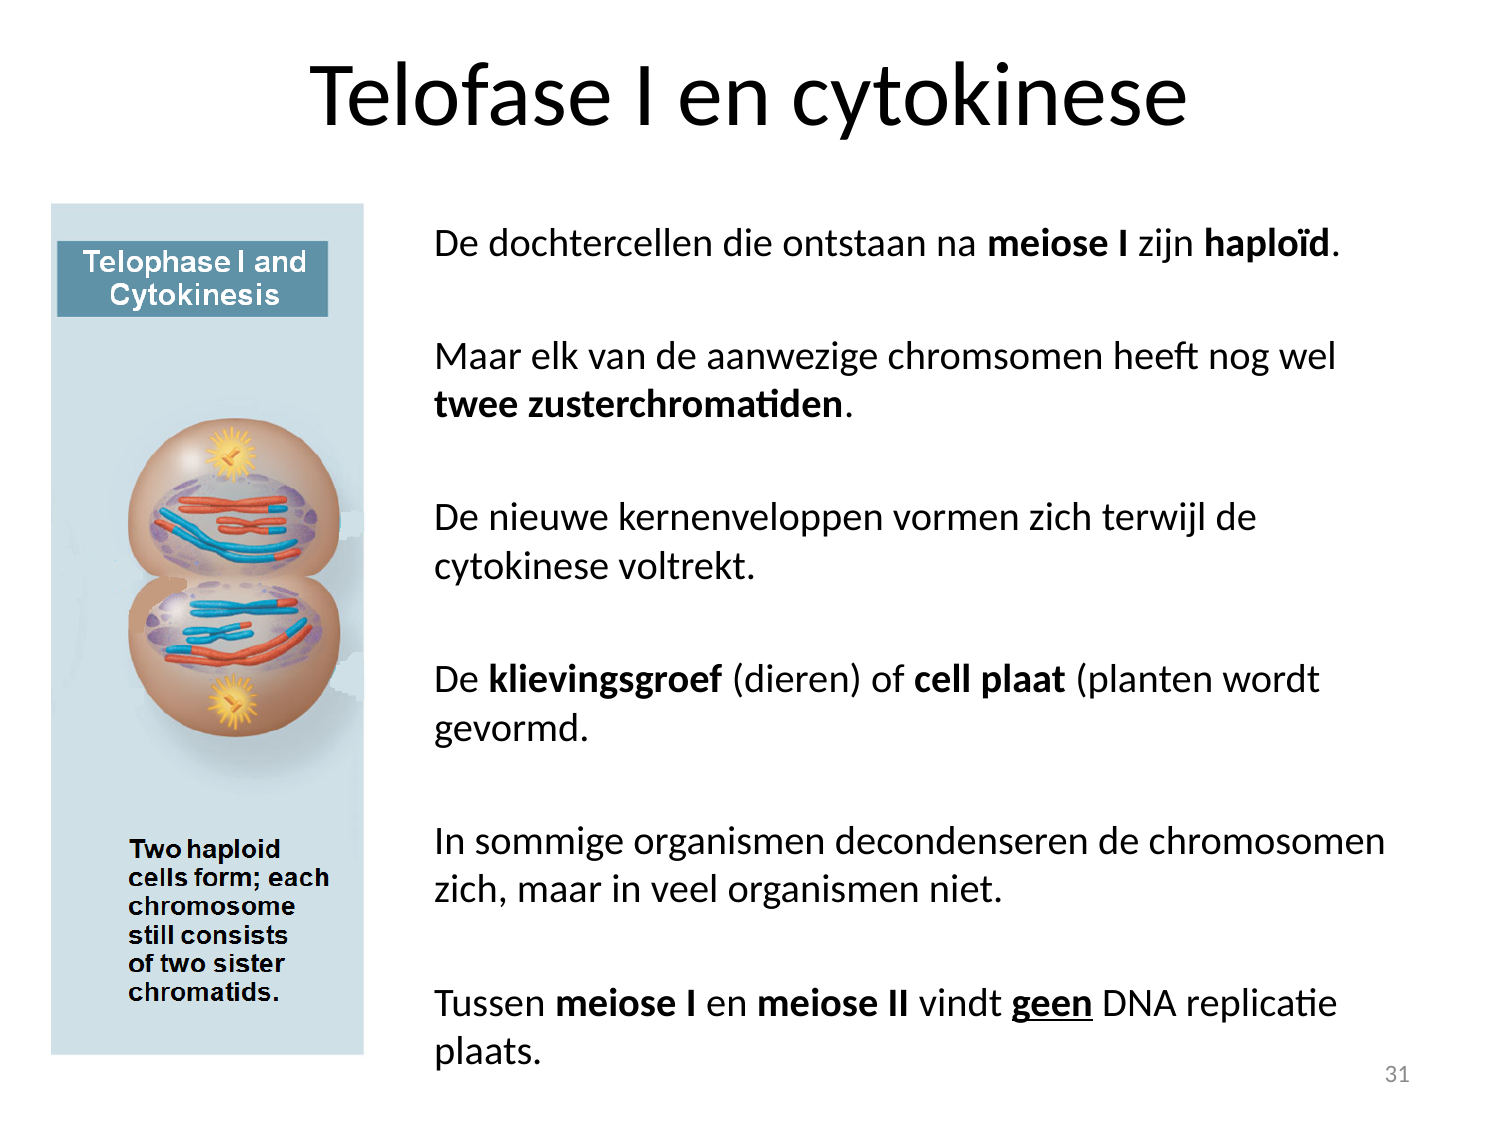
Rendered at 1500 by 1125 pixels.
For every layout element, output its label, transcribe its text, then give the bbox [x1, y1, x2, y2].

title Telofase I en cytokinese [75, 0, 1425, 183]
slide_number 31 [1074, 1042, 1425, 1103]
list De dochtercellen die ontstaan na meiose I zijn haploïd. Maar elk van de aanwezige chromsomen heeft nog wel twee zusterchromatiden. De nieuwe kernenveloppen vormen zich terwijl de cytokinese voltrekt. De klievingsgroef (dieren) of cell plaat (planten wordt gevormd. In sommige organismen decondenseren de chromosomen zich, maar in veel organismen niet. Tussen meiose I en meiose II vindt geen DNA replicatie plaats. [419, 208, 1437, 1083]
picture [40, 195, 375, 1076]
